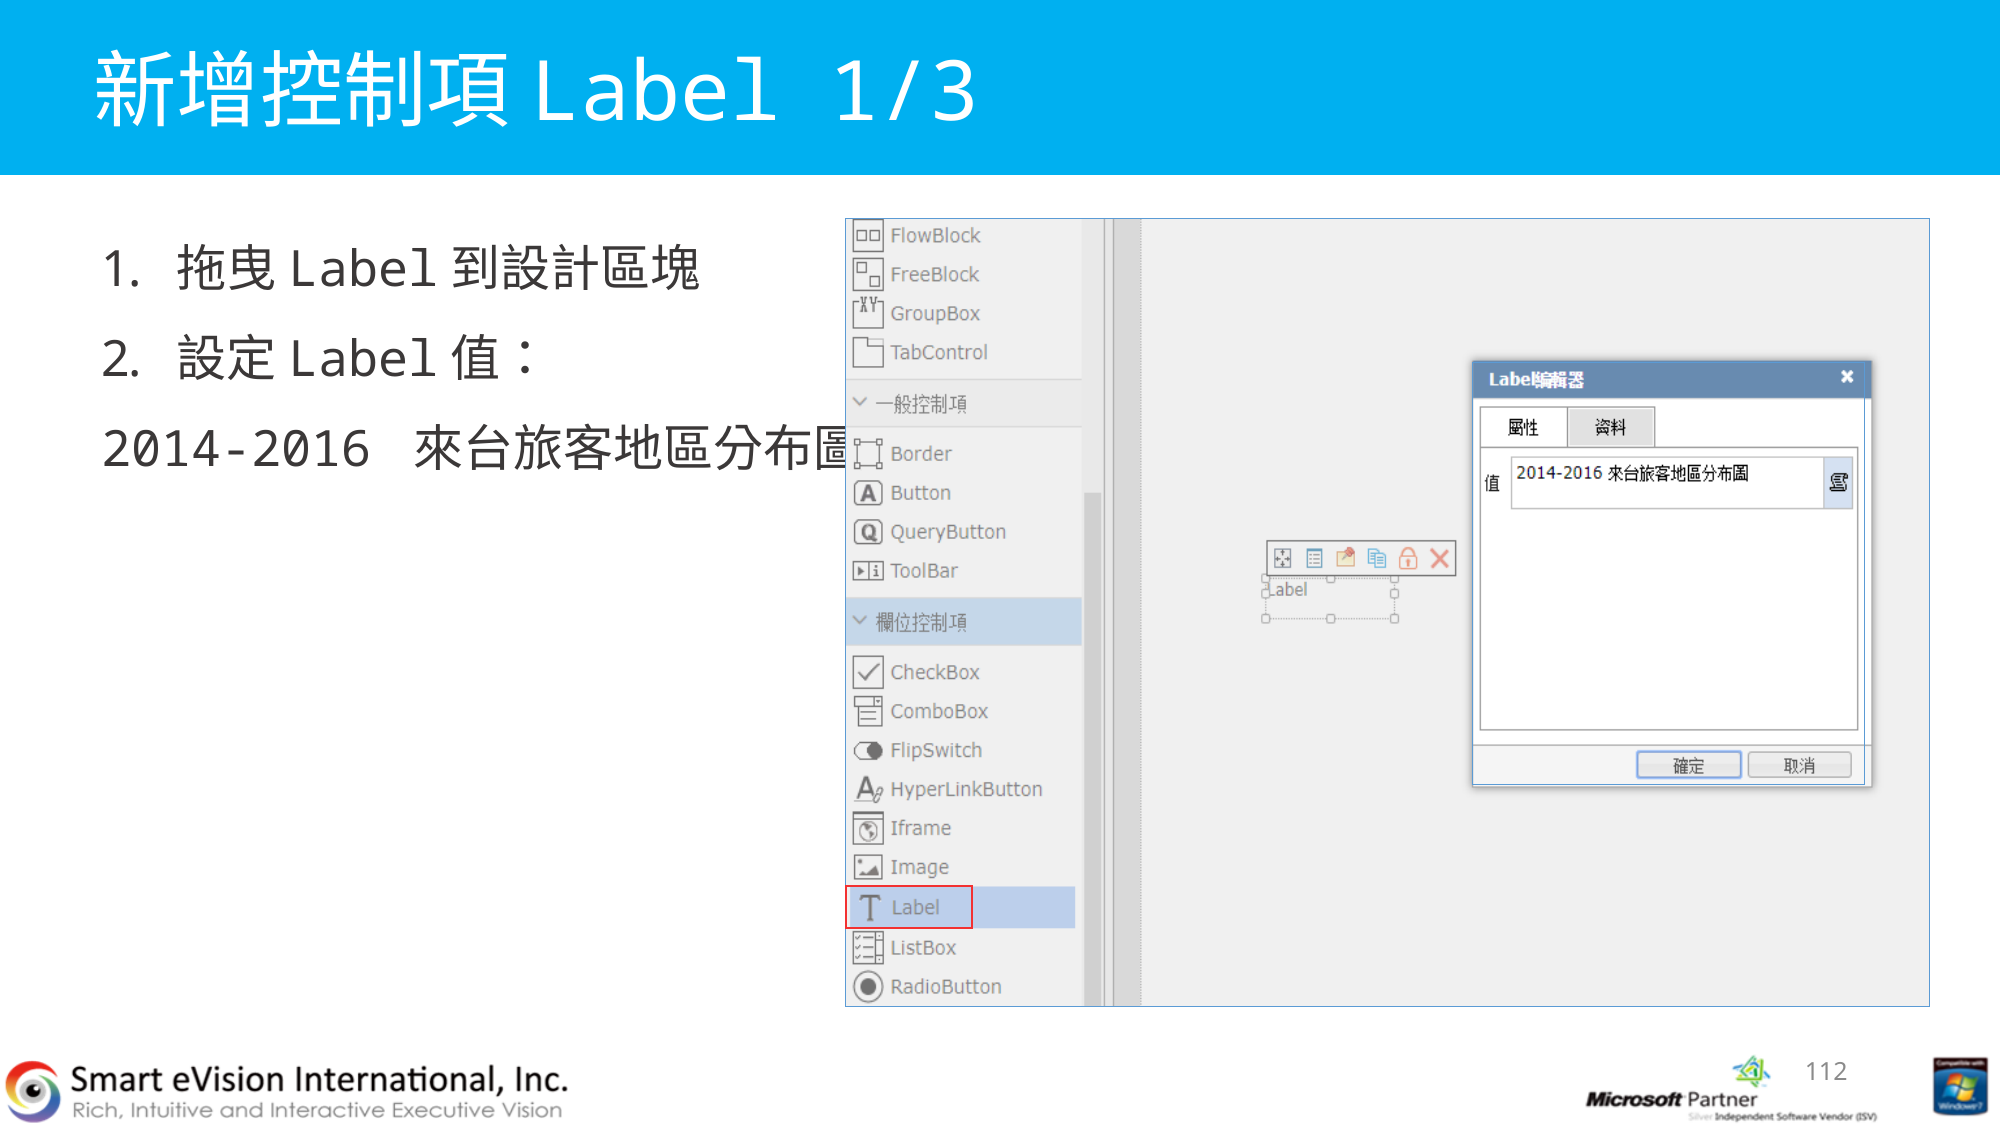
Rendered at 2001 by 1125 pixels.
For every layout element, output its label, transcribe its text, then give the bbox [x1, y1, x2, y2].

text_box 拖曳Label到設計區塊 設定Label值： 2014-2016 來台旅客地區分布圖 [20, 198, 1027, 1038]
slide_number 112 [1325, 1042, 1863, 1103]
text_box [845, 218, 1930, 1007]
title 新增控制項Label 1/3 [78, 29, 1843, 145]
